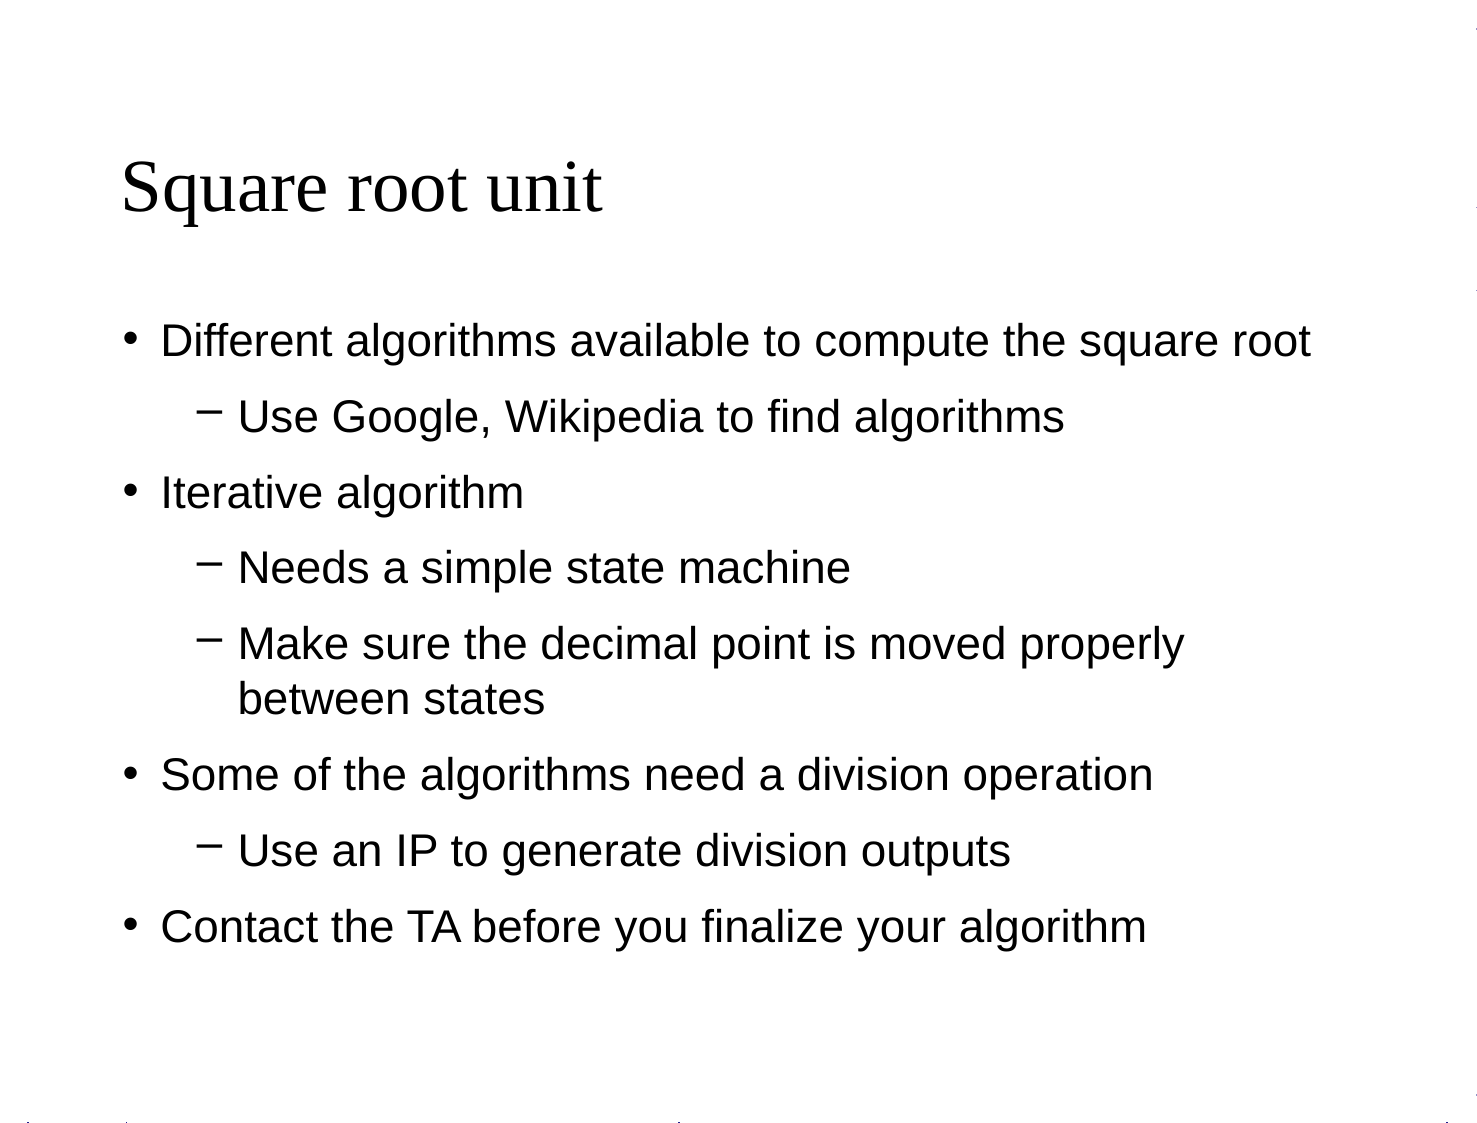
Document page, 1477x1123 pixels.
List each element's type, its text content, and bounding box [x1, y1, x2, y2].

list Different algorithms available to compute the square root Use Google, Wikipedia to find algorithms Iterative algorithm Needs a simple state machine Make sure the decimal point is moved properly between states Some of the algorithms need a division operation Use an IP to generate division outputs Contact the TA before you finalize your algorithm [107, 302, 1353, 888]
title Square root unit [105, 46, 1354, 234]
